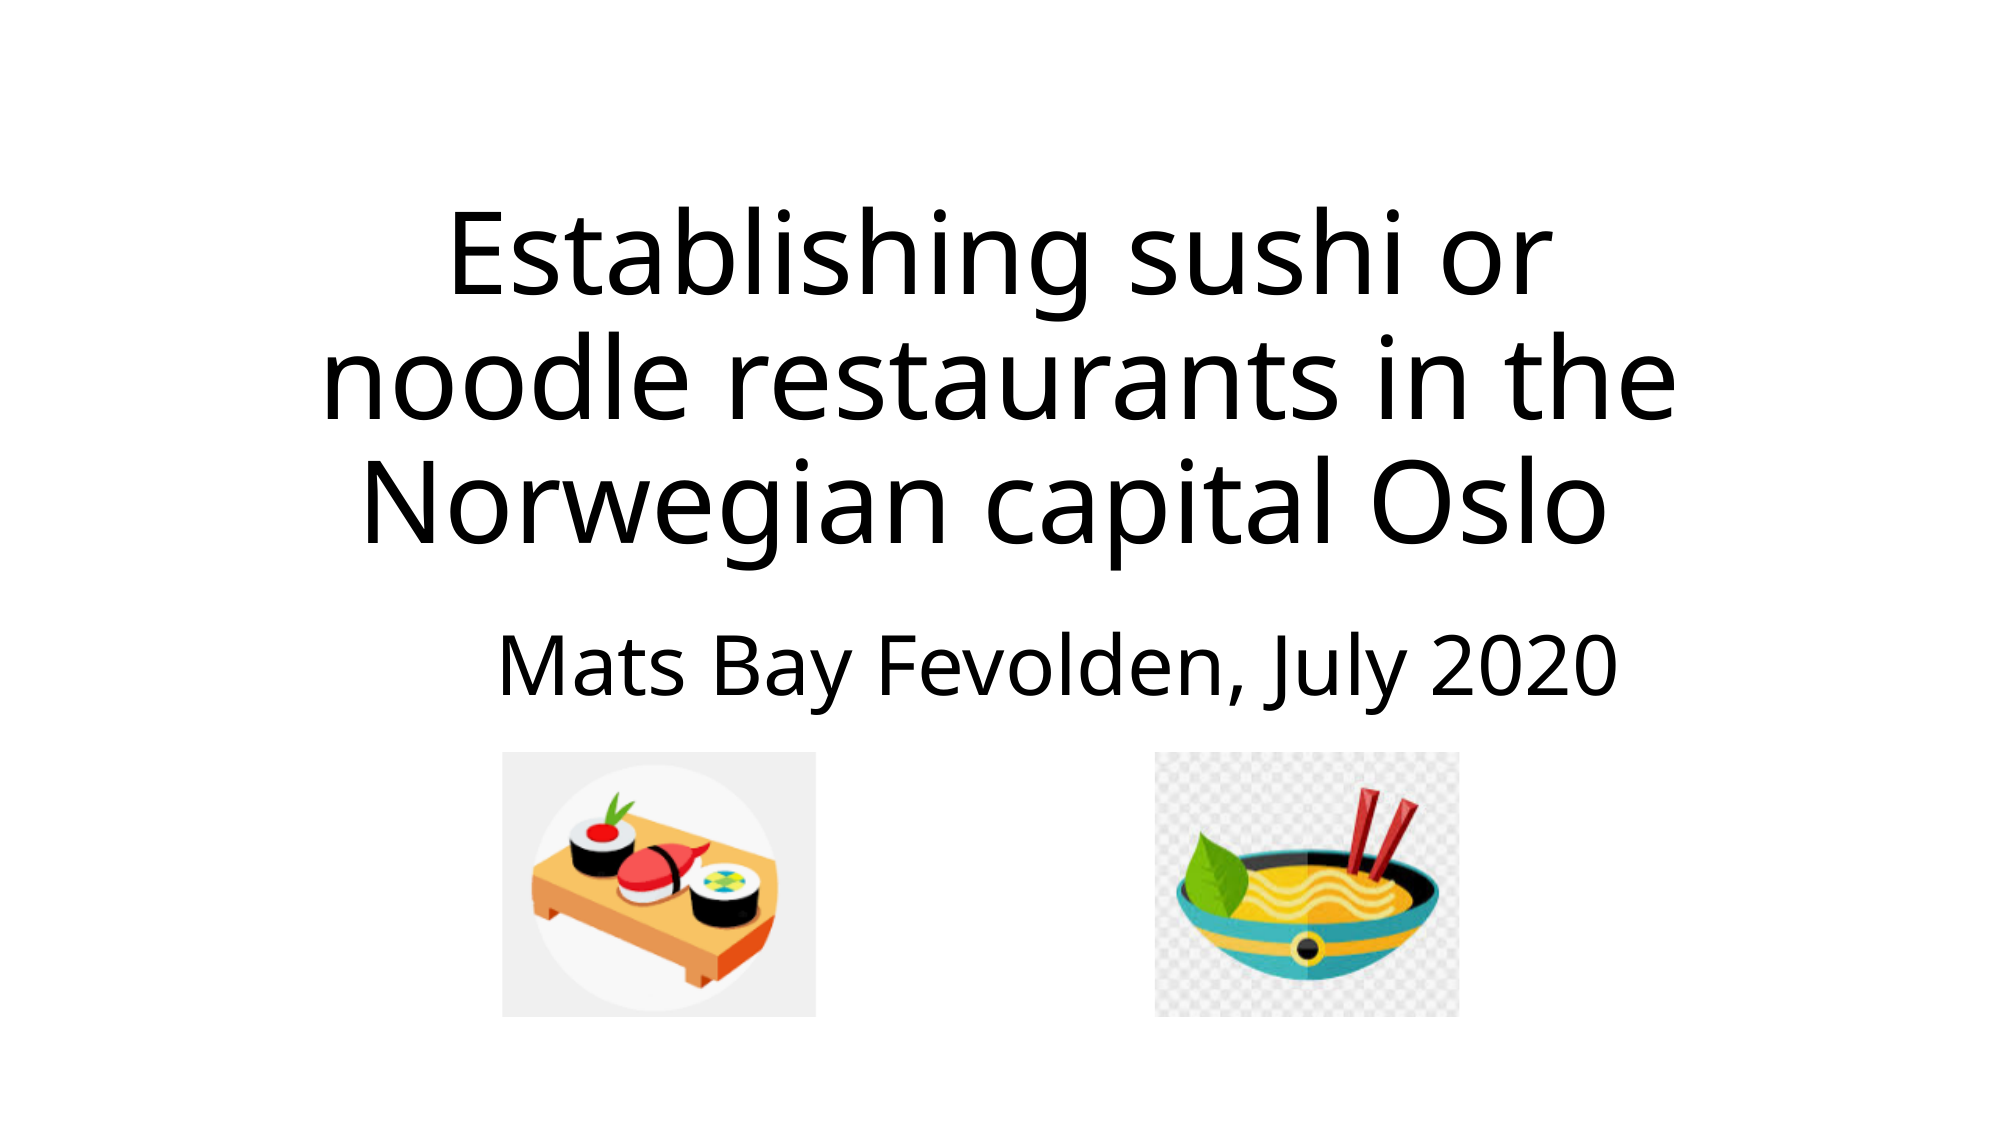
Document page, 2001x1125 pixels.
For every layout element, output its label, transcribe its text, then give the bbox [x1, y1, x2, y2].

picture [502, 752, 822, 1017]
title Establishing sushi or noodle restaurants in the Norwegian capital Oslo [249, 184, 1750, 576]
picture [1154, 752, 1460, 1017]
text_box Mats Bay Fevolden, July 2020 [308, 329, 1809, 722]
